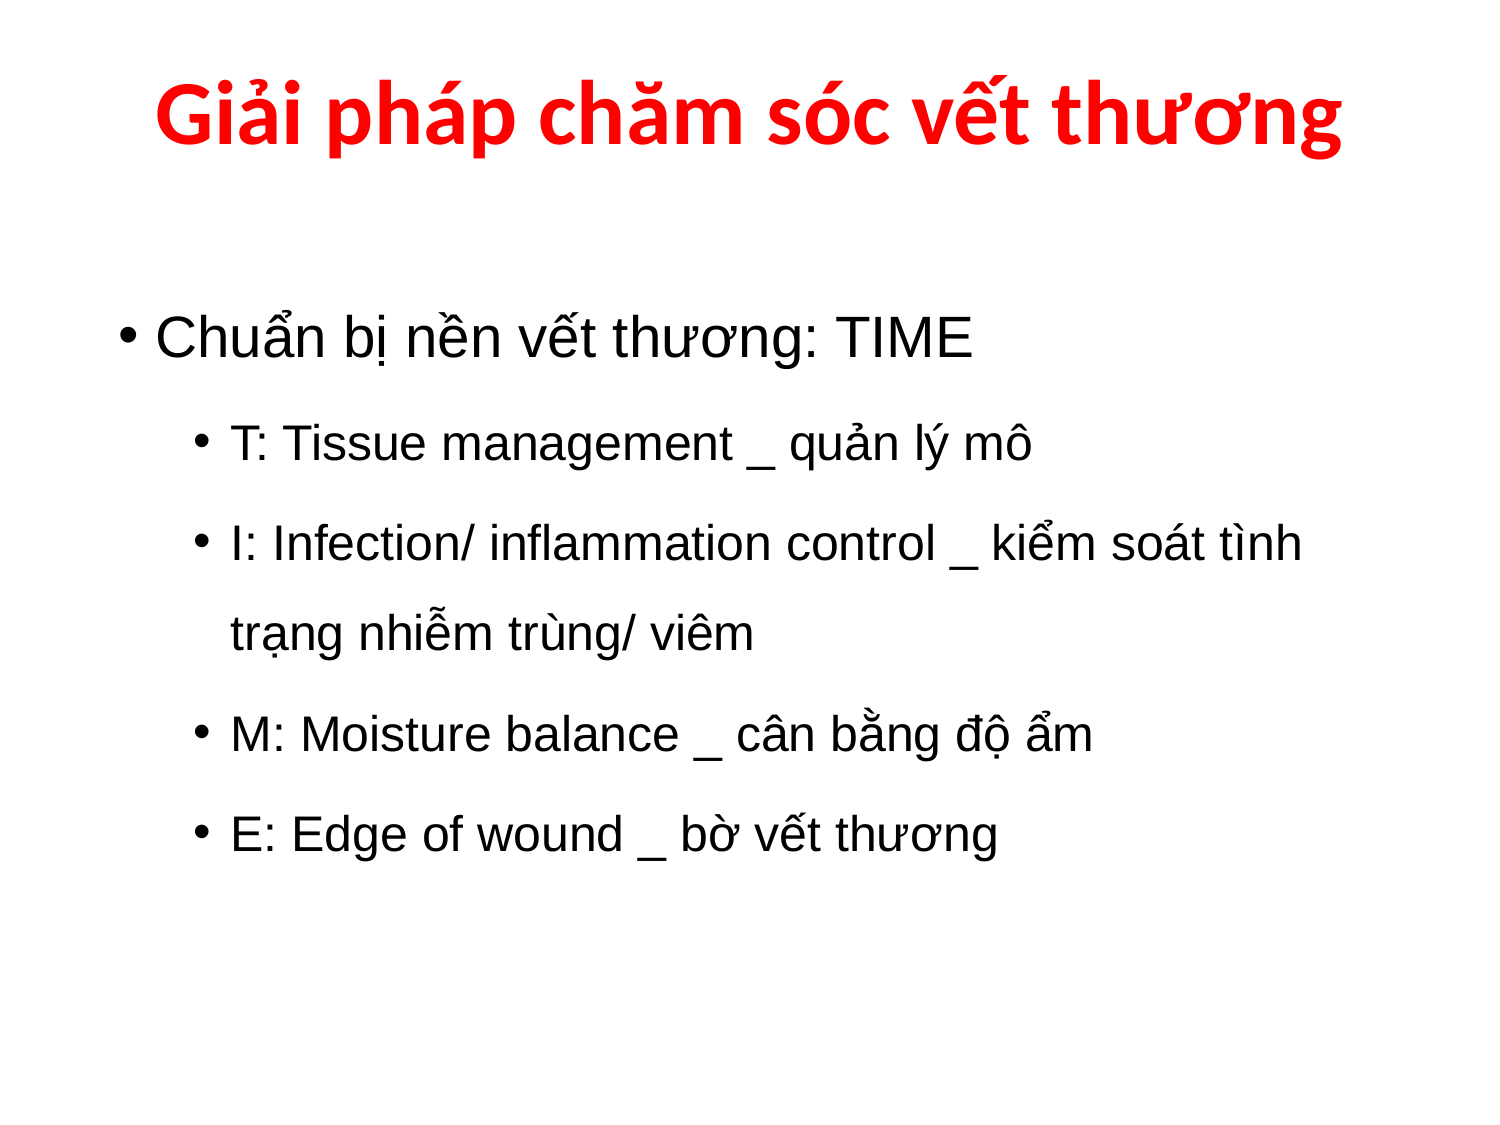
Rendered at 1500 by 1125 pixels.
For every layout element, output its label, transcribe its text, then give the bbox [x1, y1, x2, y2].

list Chuẩn bị nền vết thương: TIME T: Tissue management _ quản lý mô I: Infection/ inflammation control _ kiểm soát tình trạng nhiễm trùng/ viêm M: Moisture balance _ cân bằng độ ẩm E: Edge of wound _ bờ vết thương [103, 299, 1397, 1014]
text_box Giải pháp chăm sóc vết thương [74, 45, 1425, 233]
